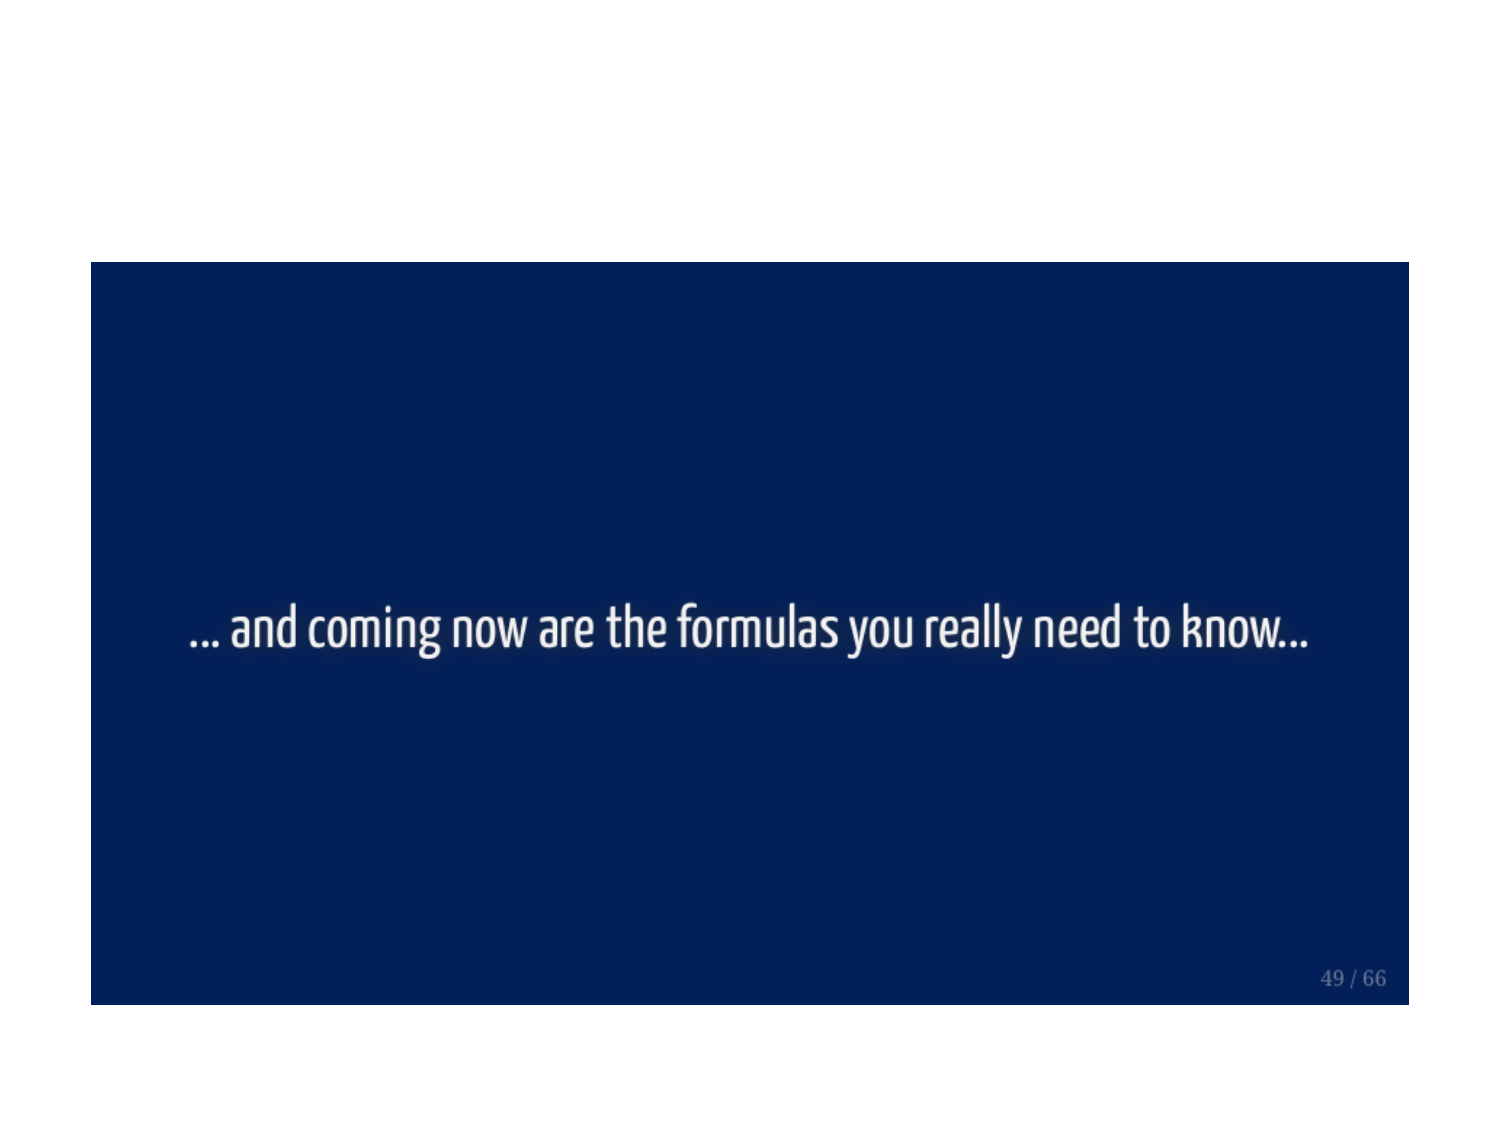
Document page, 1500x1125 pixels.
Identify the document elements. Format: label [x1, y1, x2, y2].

picture [91, 262, 1409, 1005]
